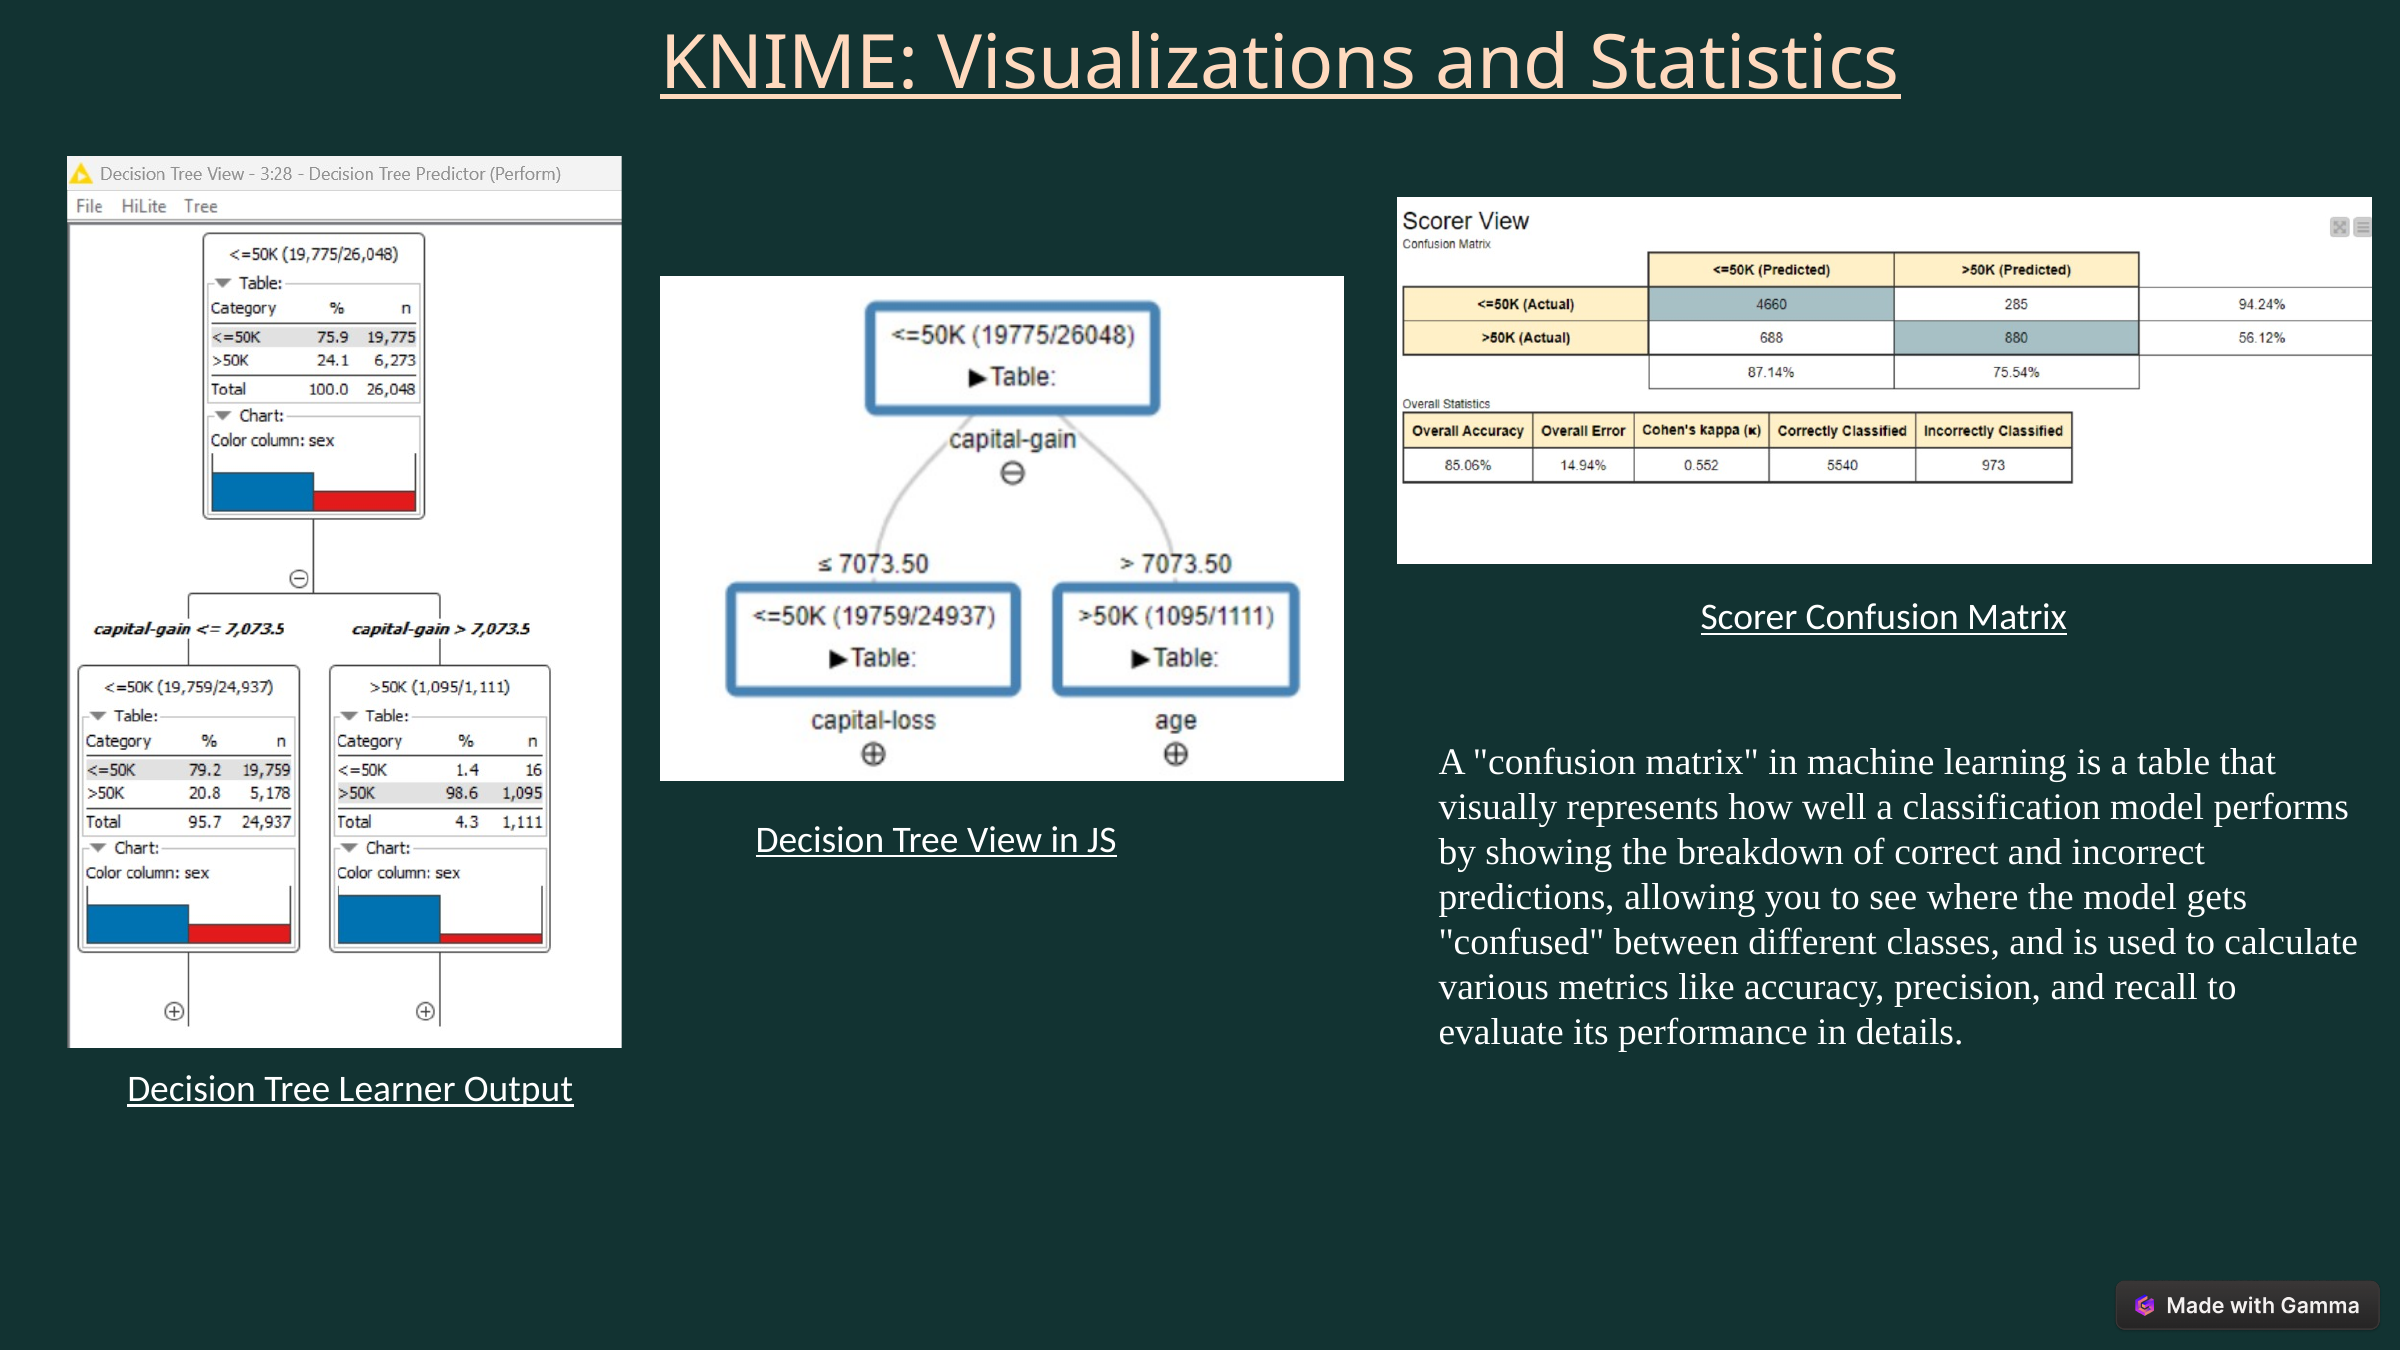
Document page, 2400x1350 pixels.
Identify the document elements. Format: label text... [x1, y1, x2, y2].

picture [66, 155, 622, 1048]
text_box A "confusion matrix" in machine learning is a table that visually represents how well a classification model performs by showing the breakdown of correct and incorrect predictions, allowing you to see where the model gets "confused" between different classes, and is used to calculate various metrics like accuracy, precision, and recall to evaluate its performance in details. [1423, 729, 2384, 1060]
picture [659, 276, 1344, 782]
picture [2106, 1271, 2389, 1339]
text_box KNIME: Visualizations and Statistics [660, 0, 2400, 208]
text_box Decision Tree Learner Output [112, 1057, 693, 1117]
text_box Decision Tree View in JS [740, 807, 1321, 867]
picture [1396, 197, 2372, 564]
text_box Scorer Confusion Matrix [1685, 585, 2266, 645]
